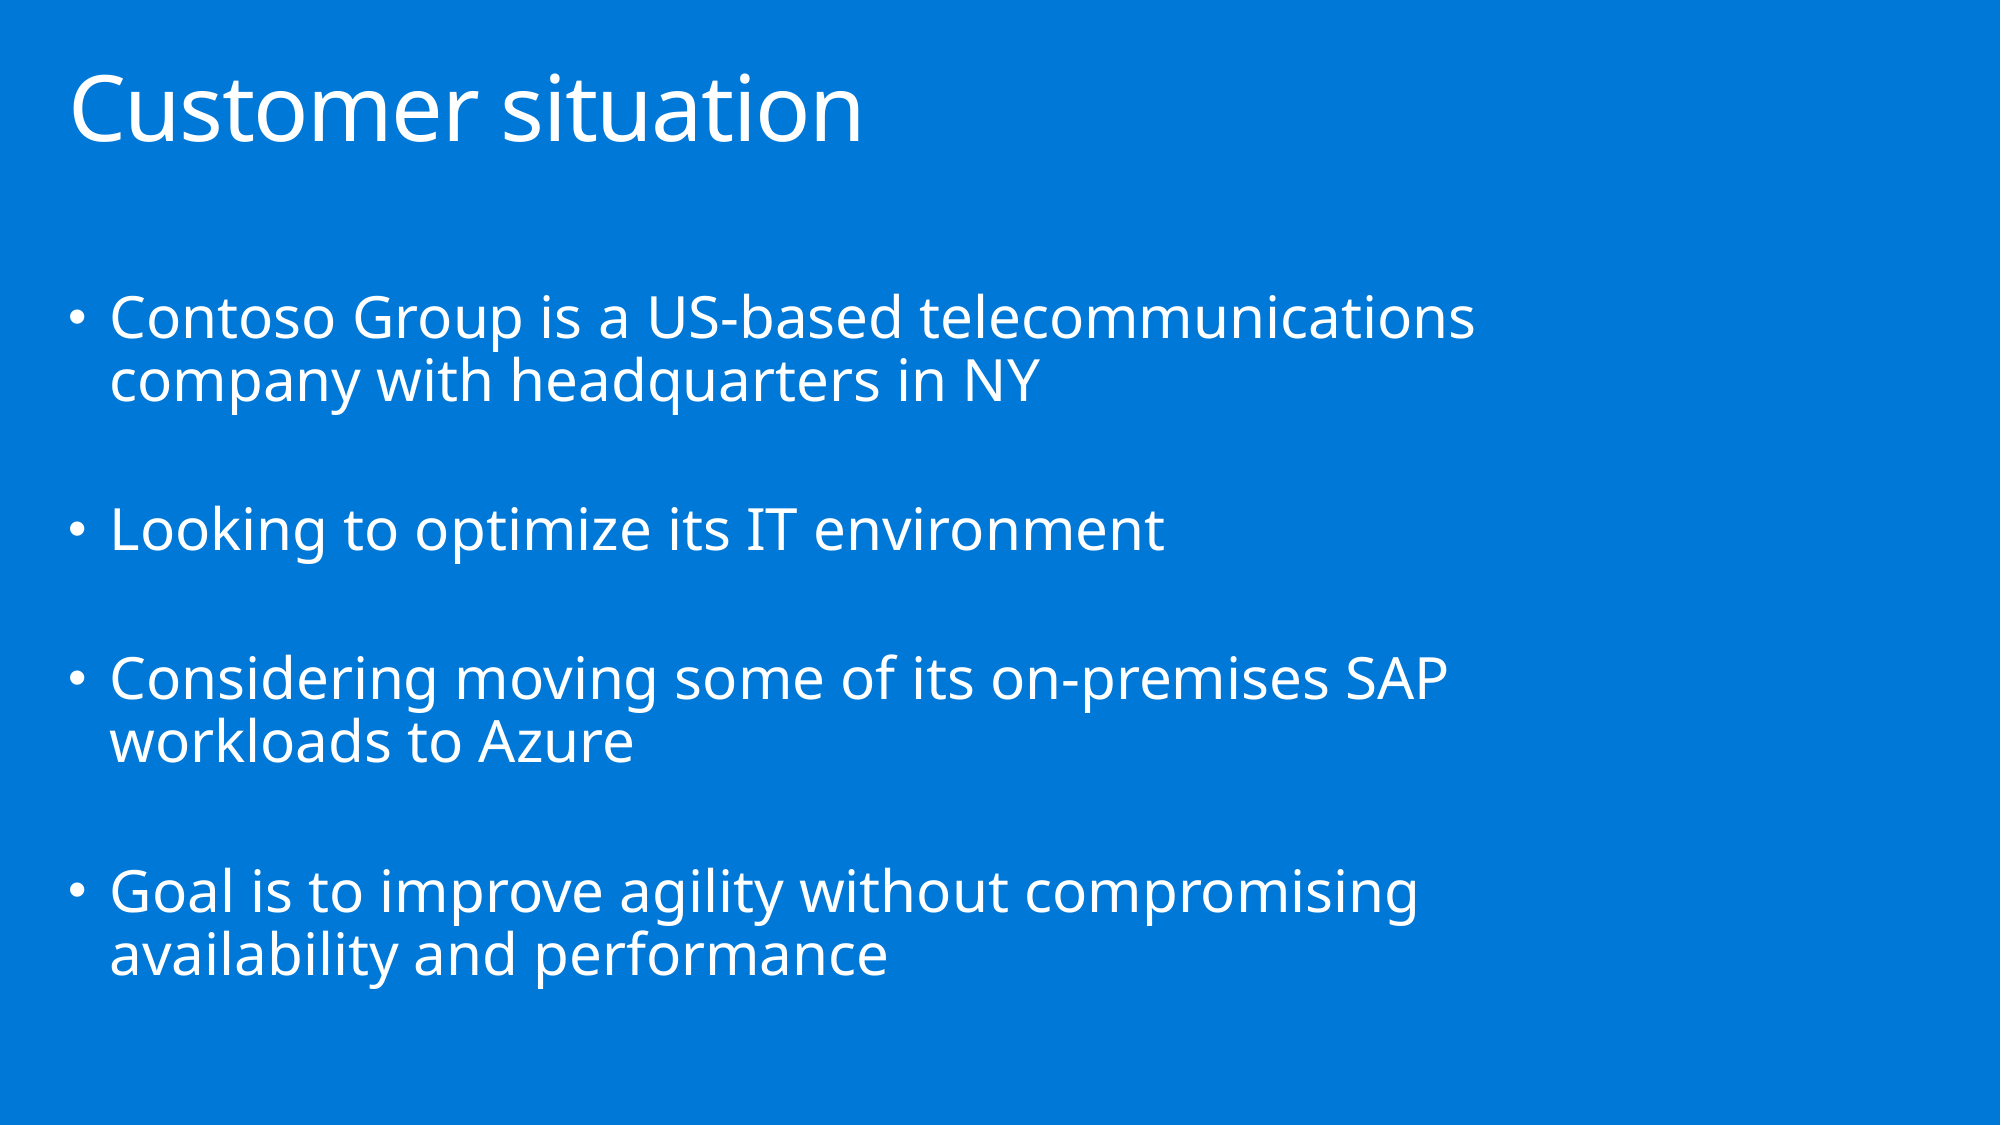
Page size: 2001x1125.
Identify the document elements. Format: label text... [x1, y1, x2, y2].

list Contoso Group is a US-based telecommunications company with headquarters in NY Looking to optimize its IT environment Considering moving some of its on-premises SAP workloads to Azure Goal is to improve agility without compromising availability and performance [44, 272, 1635, 1102]
title Customer situation [44, 47, 1930, 195]
